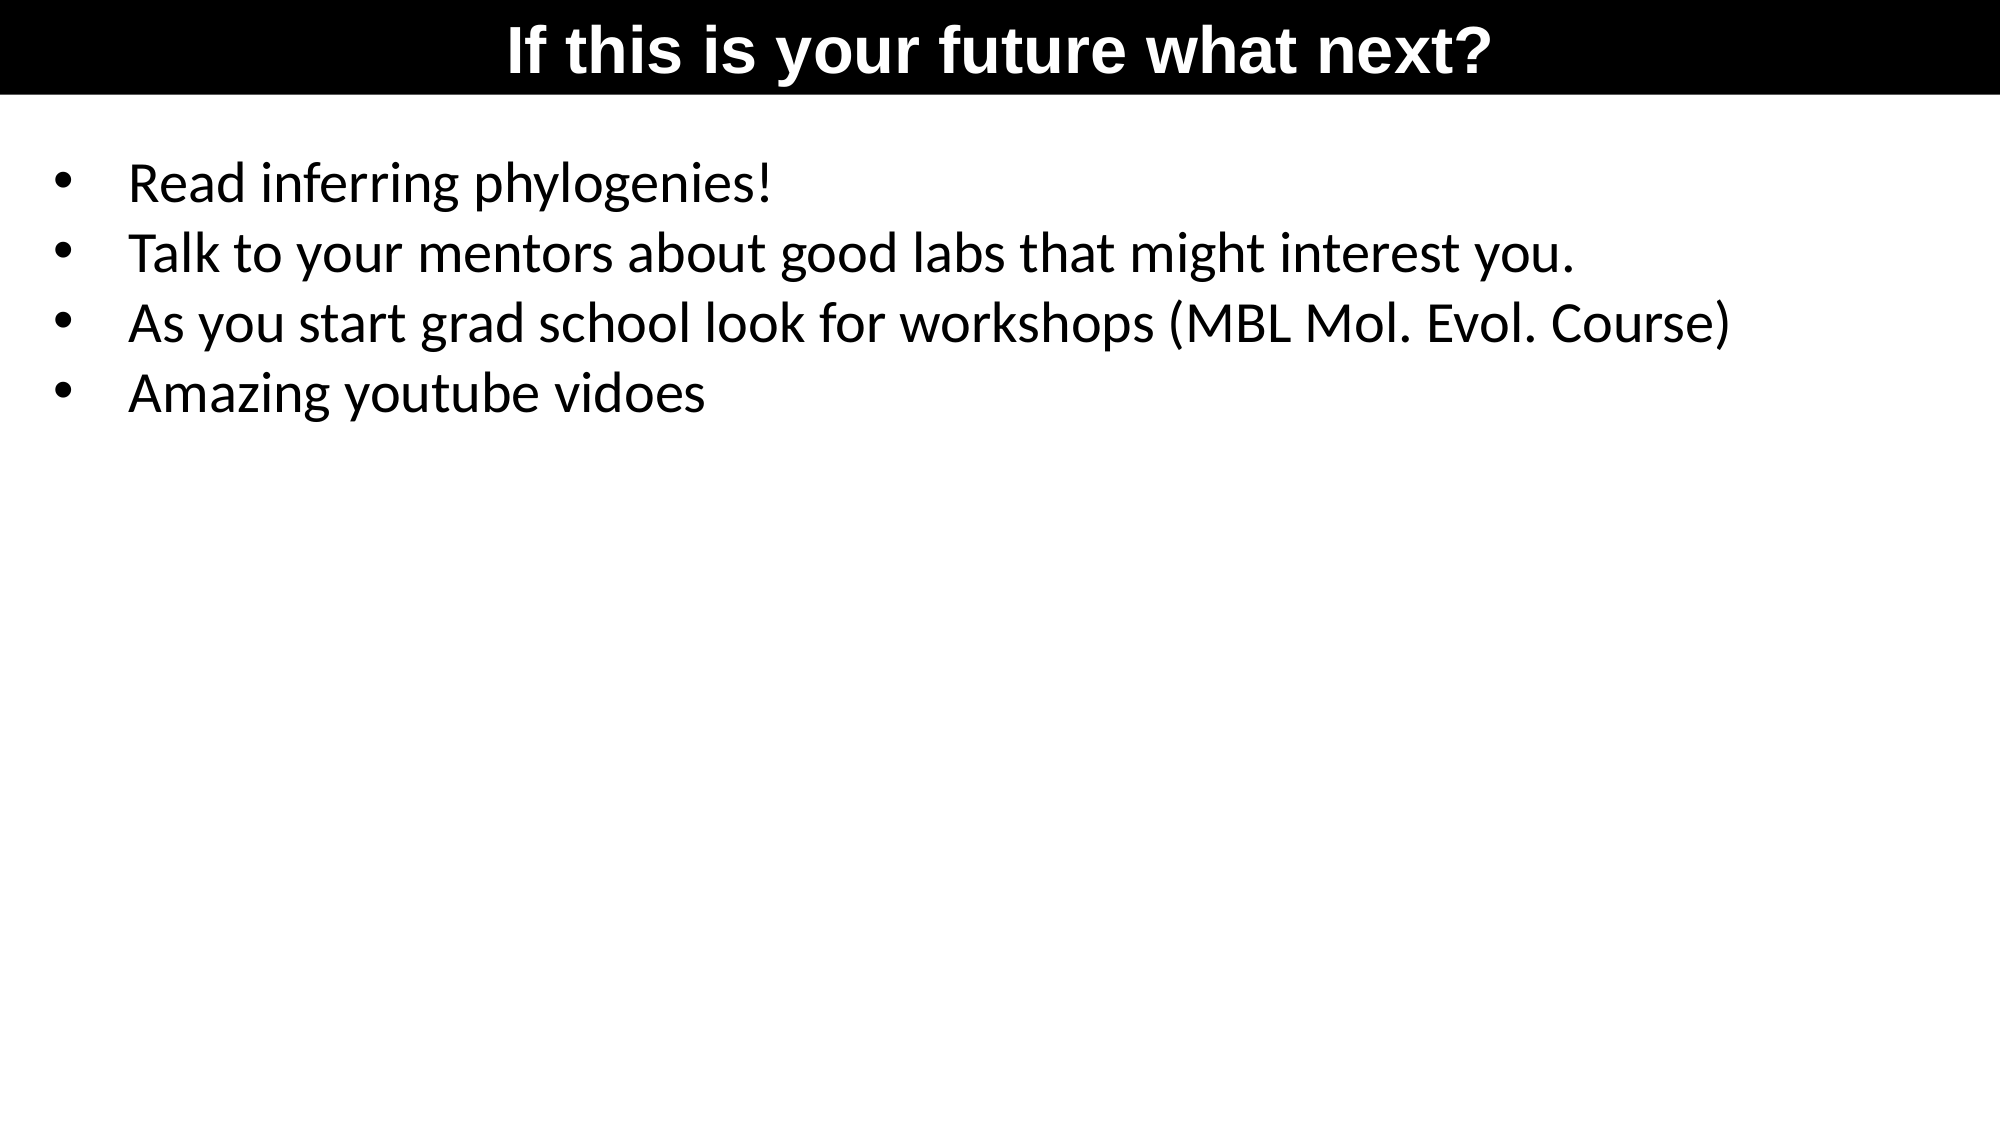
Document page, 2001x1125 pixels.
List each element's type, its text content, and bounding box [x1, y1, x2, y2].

text_box Read inferring phylogenies! Talk to your mentors about good labs that might interest you. As you start grad school look for workshops (MBL Mol. Evol. Course) Amazing youtube vidoes [39, 136, 1896, 432]
text_box If this is your future what next? [0, 0, 2000, 95]
